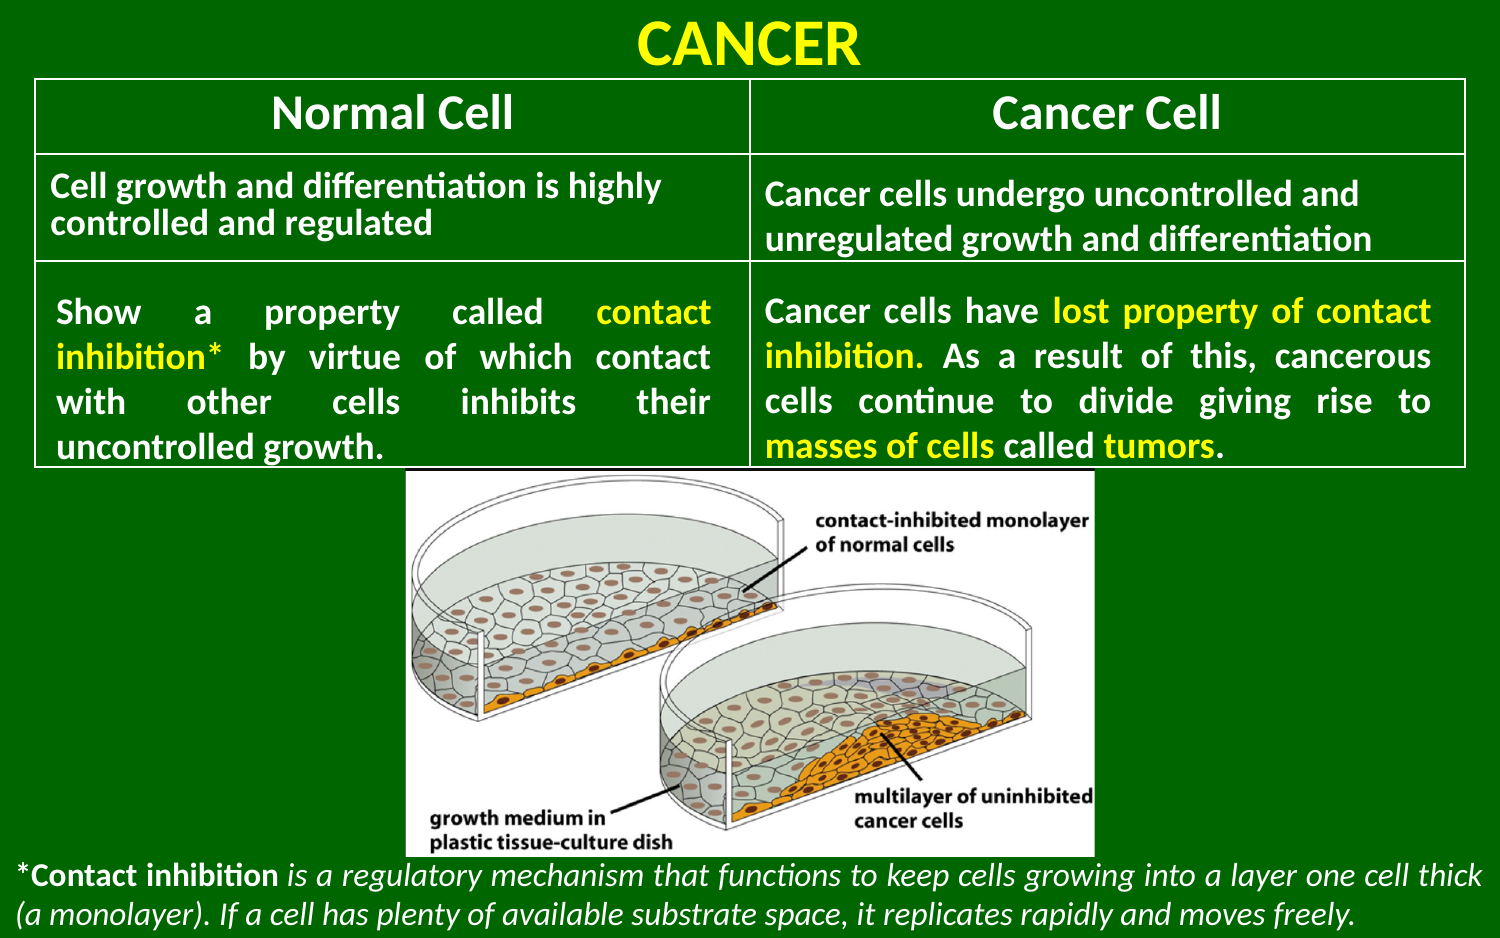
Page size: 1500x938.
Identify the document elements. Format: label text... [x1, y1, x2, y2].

table_cell [751, 262, 1464, 466]
table_header Normal Cell [36, 80, 749, 153]
text_box Show a property called contact inhibition* by virtue of which contact with other cells inhibits their uncontrolled growth. [41, 279, 727, 475]
text_box Cancer cells have lost property of contact inhibition. As a result of this, cancerous cells continue to divide giving rise to masses of cells called tumors. [750, 278, 1447, 474]
title CANCER [0, 0, 1500, 118]
picture [405, 468, 1095, 857]
text_box Cancer cells undergo uncontrolled and unregulated growth and differentiation [750, 161, 1447, 267]
table_header Cancer Cell [751, 80, 1464, 153]
table_cell Cell growth and differentiation is highly controlled and regulated [36, 155, 749, 260]
text_box *Contact inhibition is a regulatory mechanism that functions to keep cells growing into a layer one cell thick (a monolayer). If a cell has plenty of available substrate space, it replicates rapidly and moves freely. [0, 845, 1500, 938]
table_cell [36, 262, 749, 466]
table_cell [751, 155, 1464, 260]
